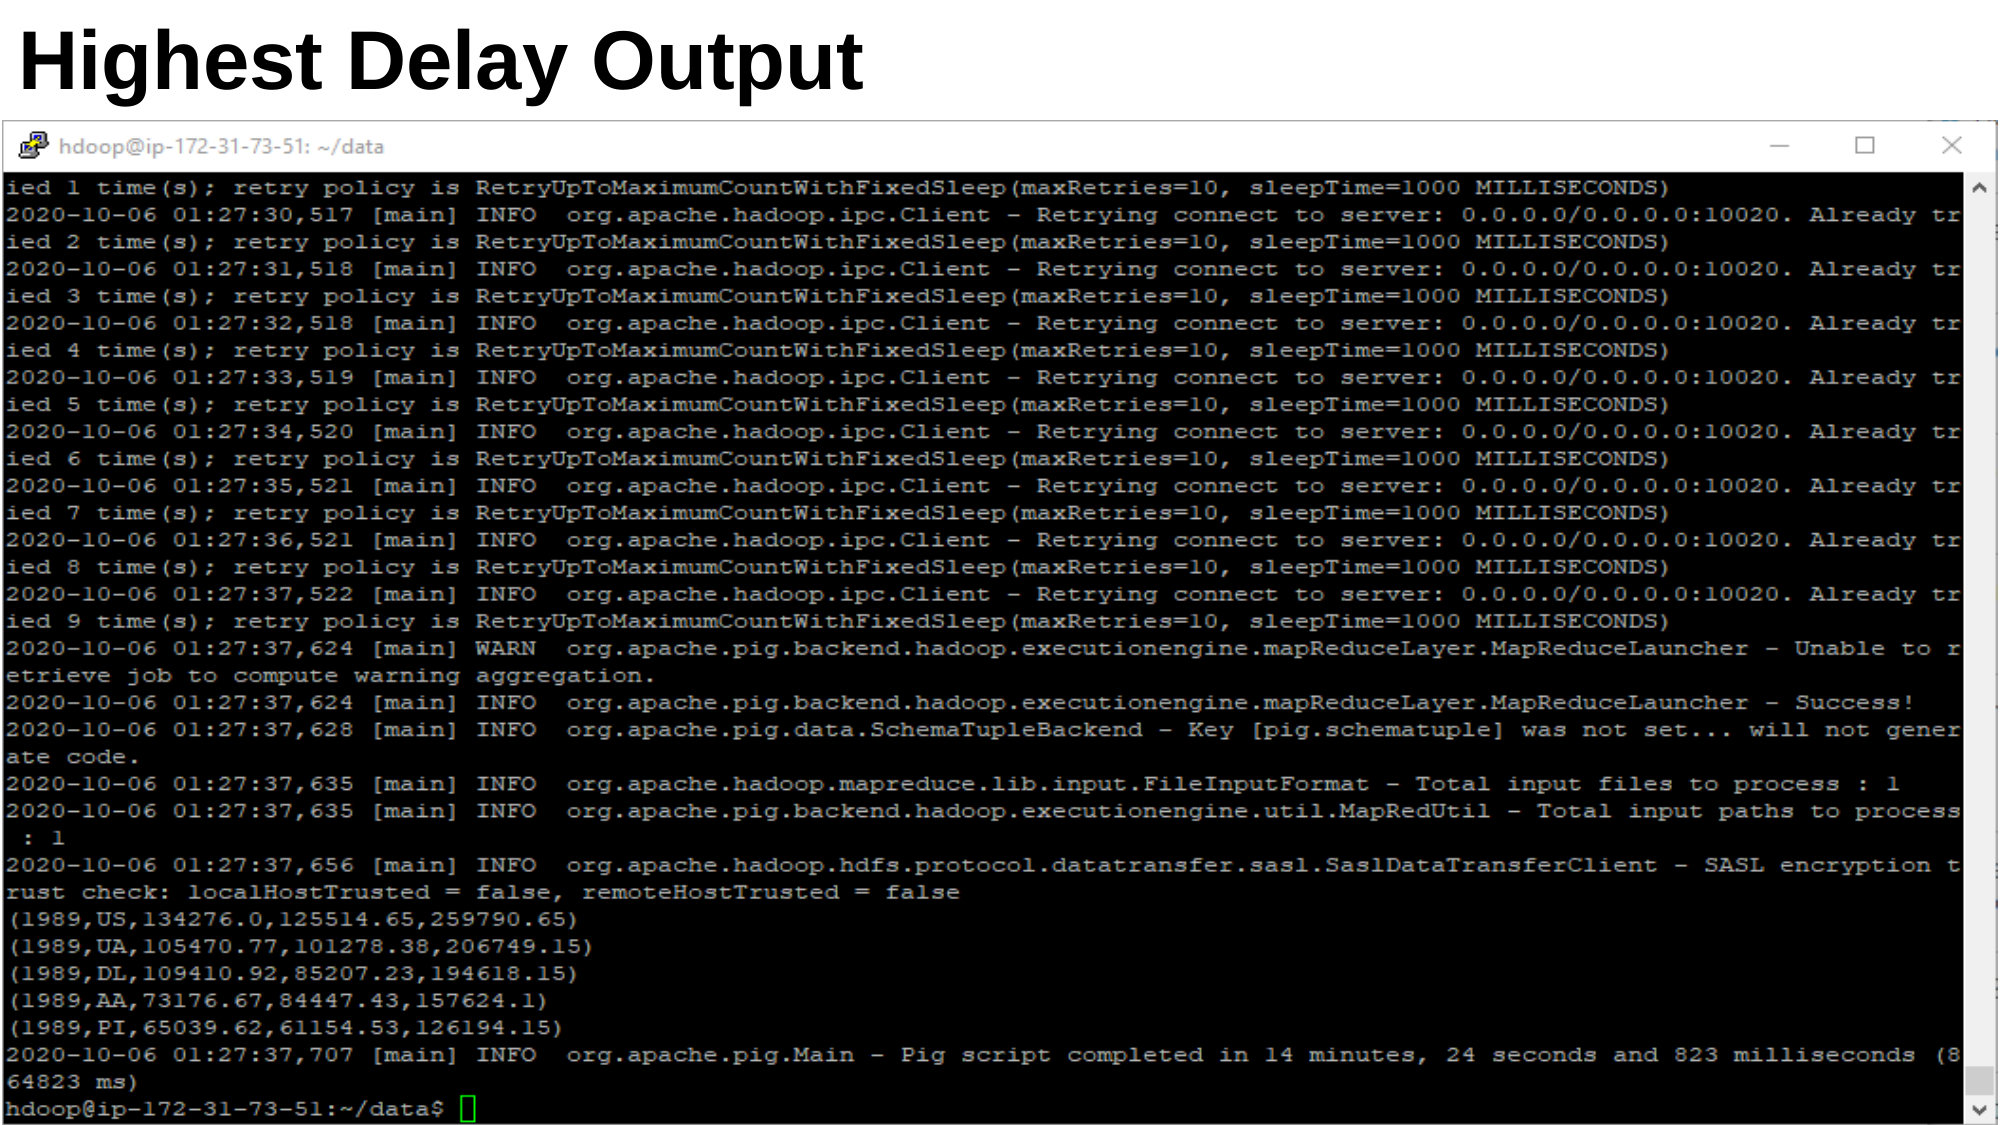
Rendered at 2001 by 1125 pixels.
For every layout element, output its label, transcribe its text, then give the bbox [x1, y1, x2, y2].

title Highest Delay Output [10, 0, 1422, 115]
picture [2, 119, 1998, 1125]
